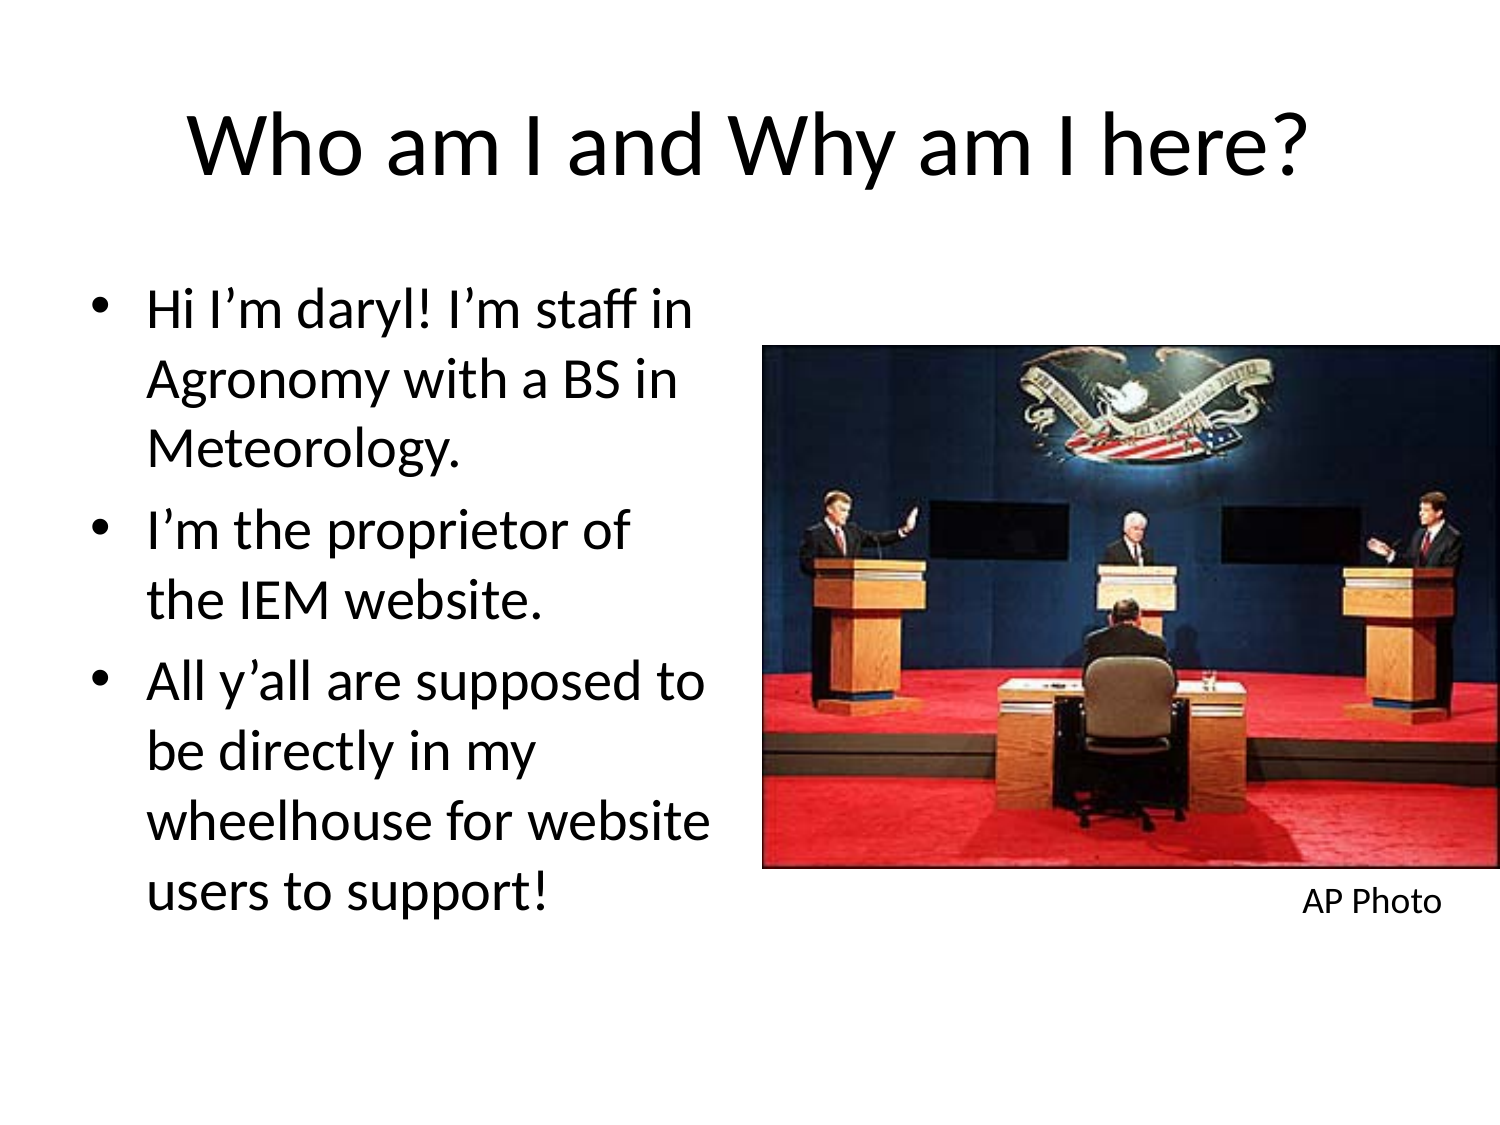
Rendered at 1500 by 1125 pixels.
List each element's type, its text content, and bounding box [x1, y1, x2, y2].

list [762, 345, 1500, 869]
list Hi I’m daryl! I’m staff in Agronomy with a BS in Meteorology. I’m the proprietor of the IEM website. All y’all are supposed to be directly in my wheelhouse for website users to support! [75, 262, 738, 1005]
title Who am I and Why am I here? [75, 45, 1425, 233]
text_box AP Photo [1287, 875, 1500, 929]
